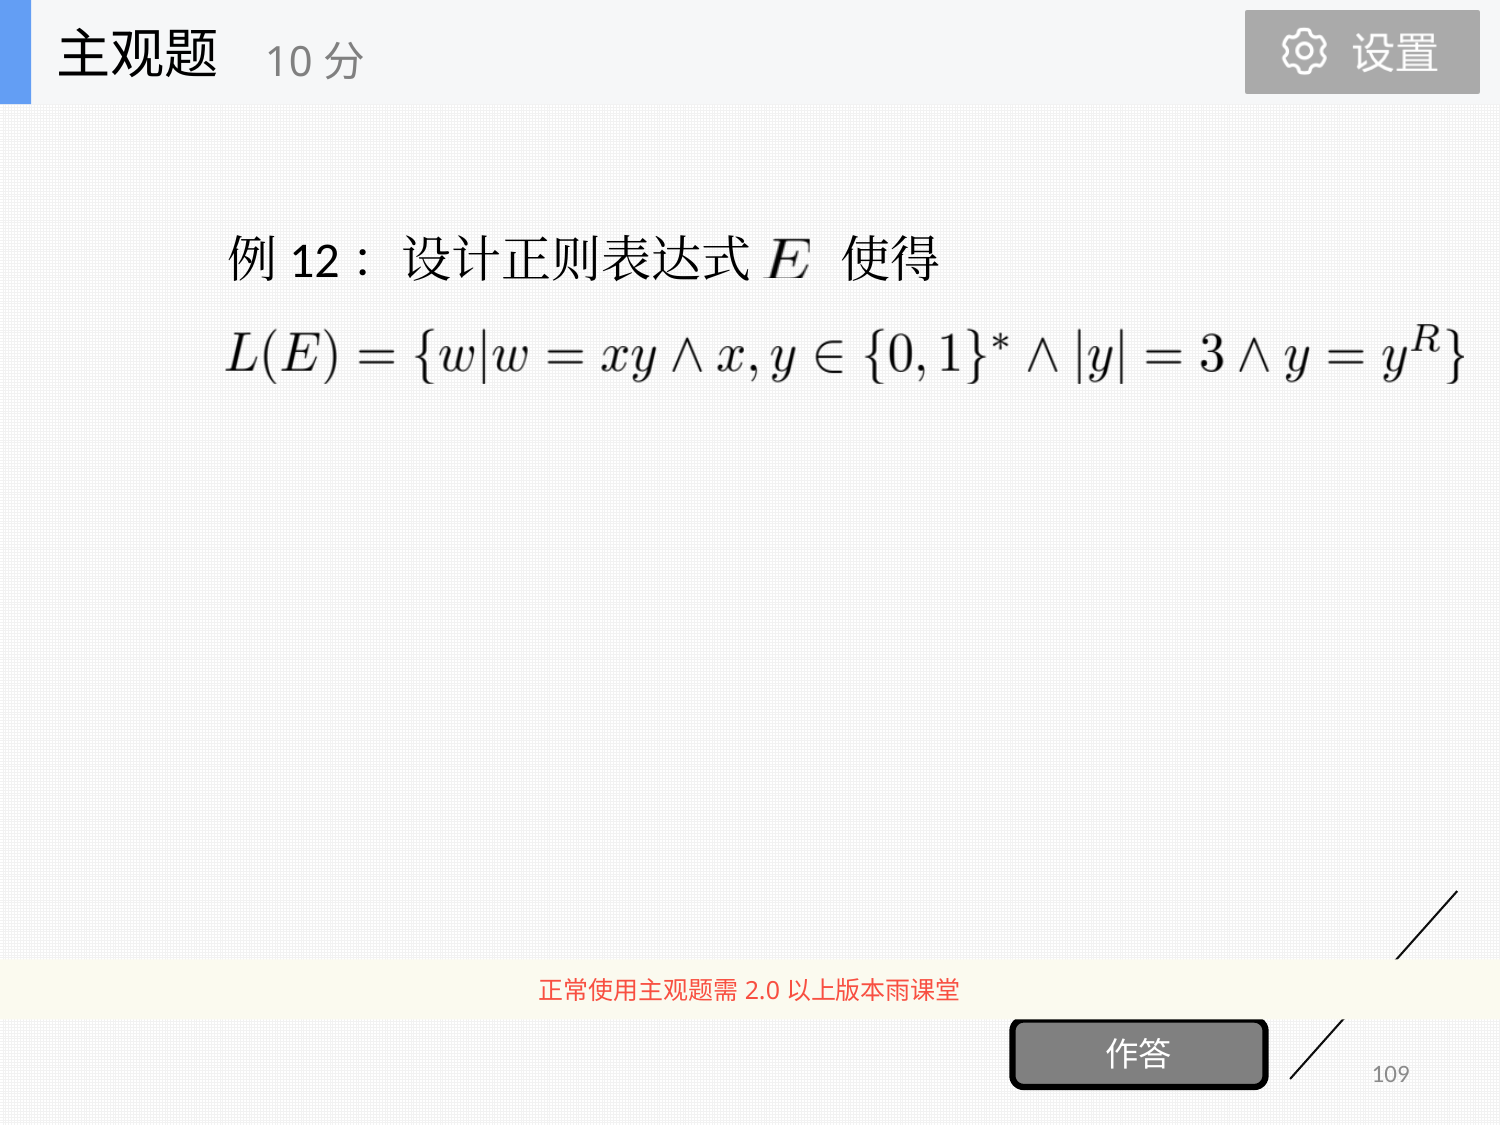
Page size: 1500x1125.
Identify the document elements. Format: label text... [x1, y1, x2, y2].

picture [224, 324, 1465, 384]
text_box 作答 [1010, 1022, 1268, 1090]
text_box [212, 219, 988, 296]
picture [1245, 10, 1480, 94]
text_box 正常使用主观题需2.0以上版本雨课堂 [0, 957, 1500, 1022]
slide_number 109 [1074, 1042, 1425, 1103]
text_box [0, 0, 1500, 105]
